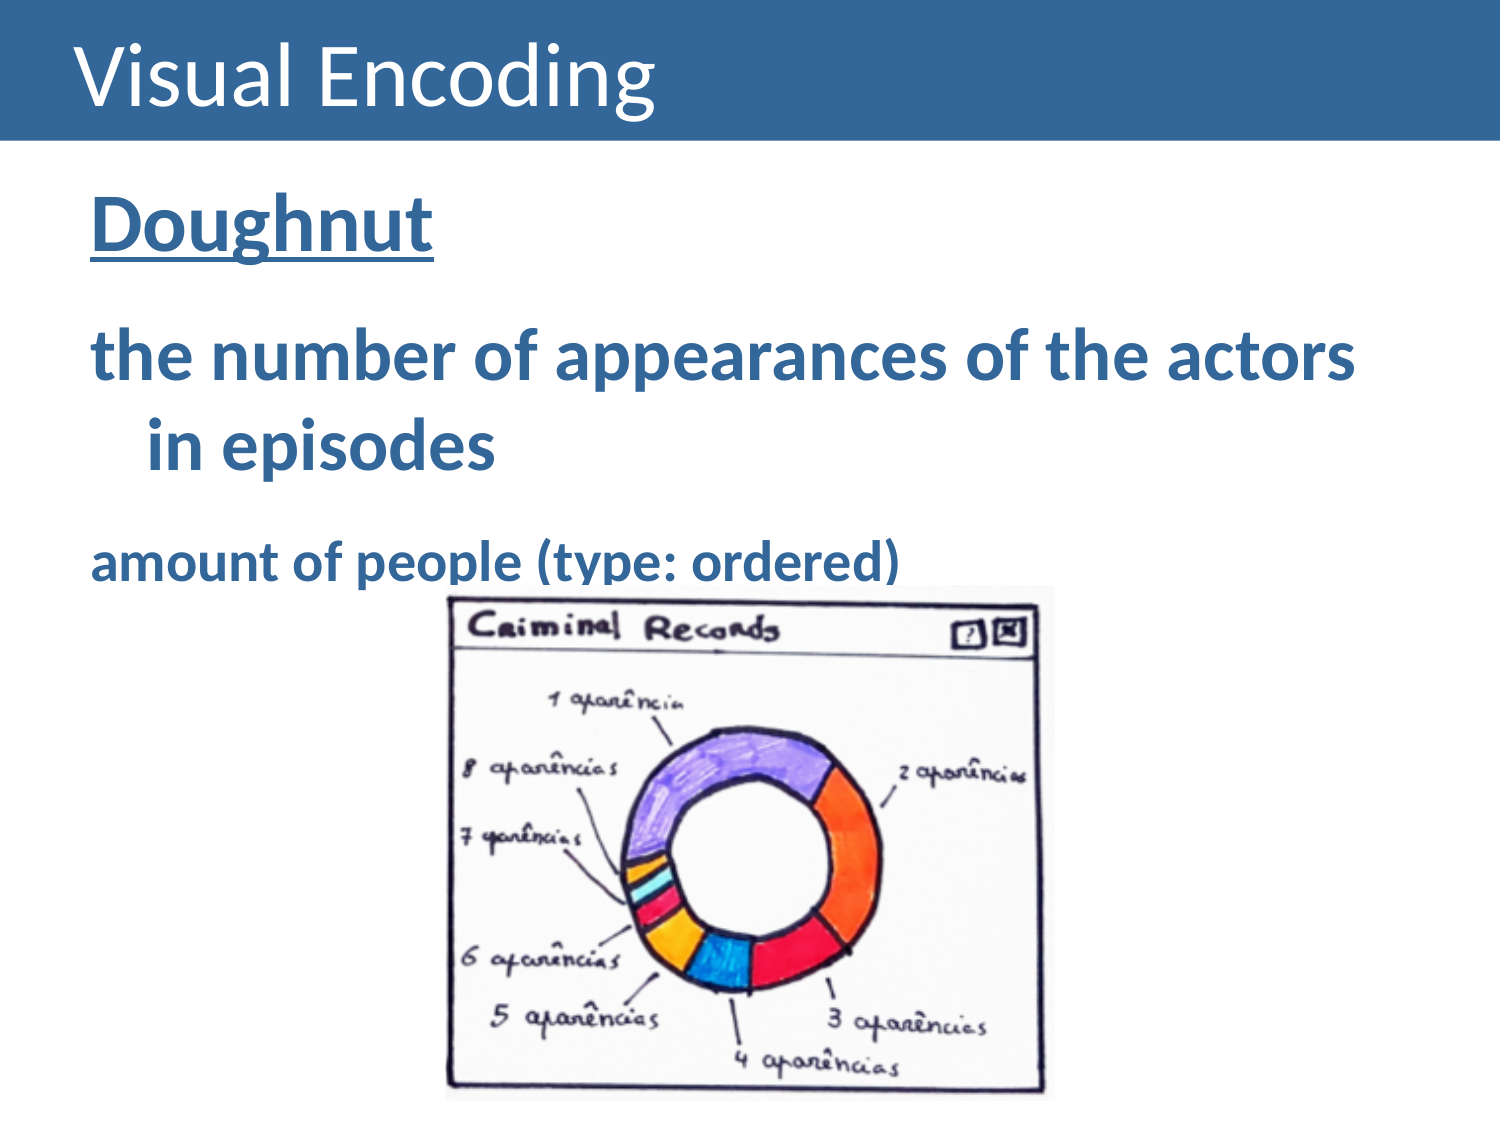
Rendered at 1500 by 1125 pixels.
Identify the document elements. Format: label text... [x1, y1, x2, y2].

list Doughnut the number of appearances of the actors in episodes amount of people (type: ordered) [75, 160, 1425, 823]
title Visual Encoding [0, 0, 1500, 141]
picture [444, 584, 1056, 1101]
